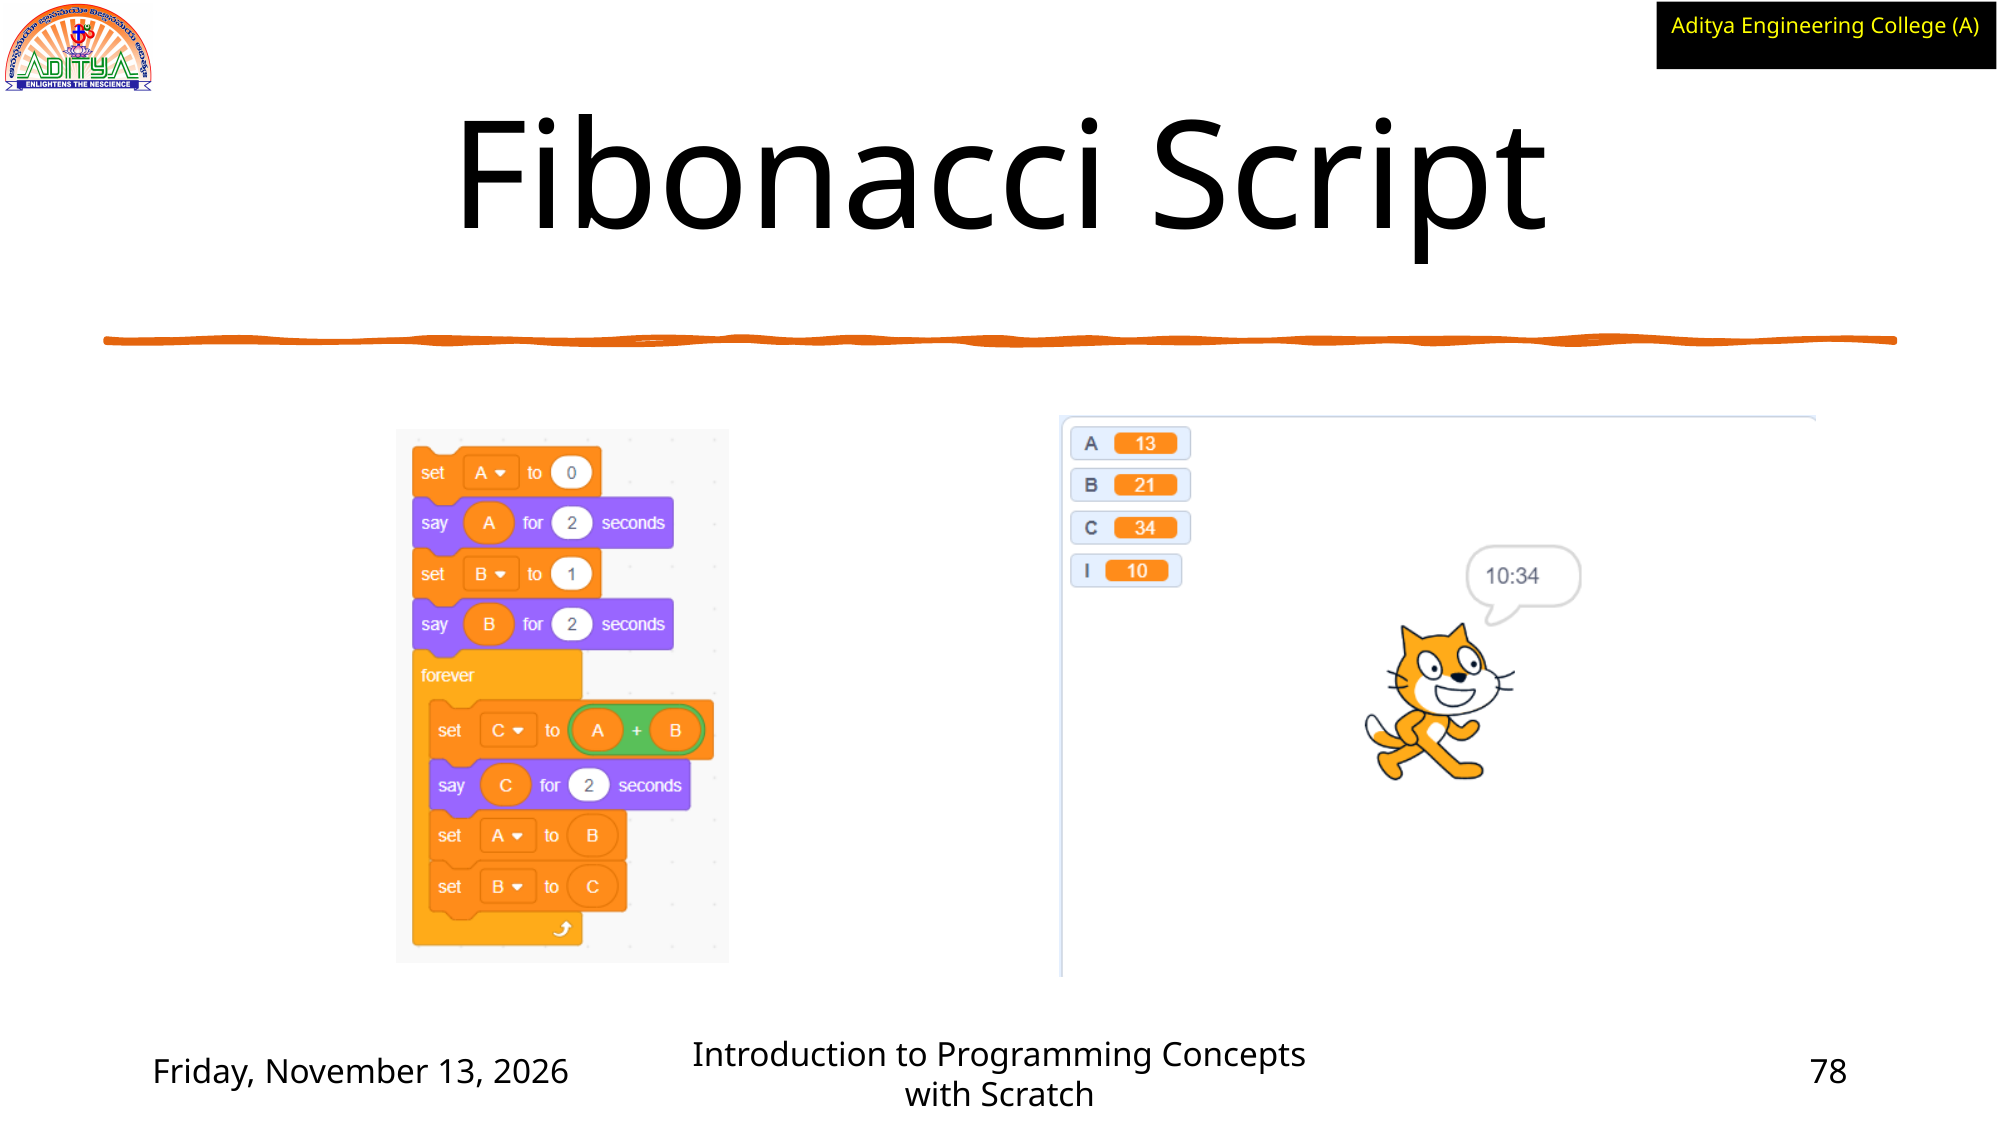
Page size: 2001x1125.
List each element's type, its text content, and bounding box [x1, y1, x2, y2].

picture [3, 3, 153, 92]
title Fibonacci Script [137, 59, 1863, 278]
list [1059, 415, 1816, 977]
footer Introduction to Programming Concepts with Scratch [662, 1042, 1338, 1103]
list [396, 429, 729, 963]
slide_number 78 [1412, 1042, 1863, 1103]
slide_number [137, 1042, 588, 1103]
